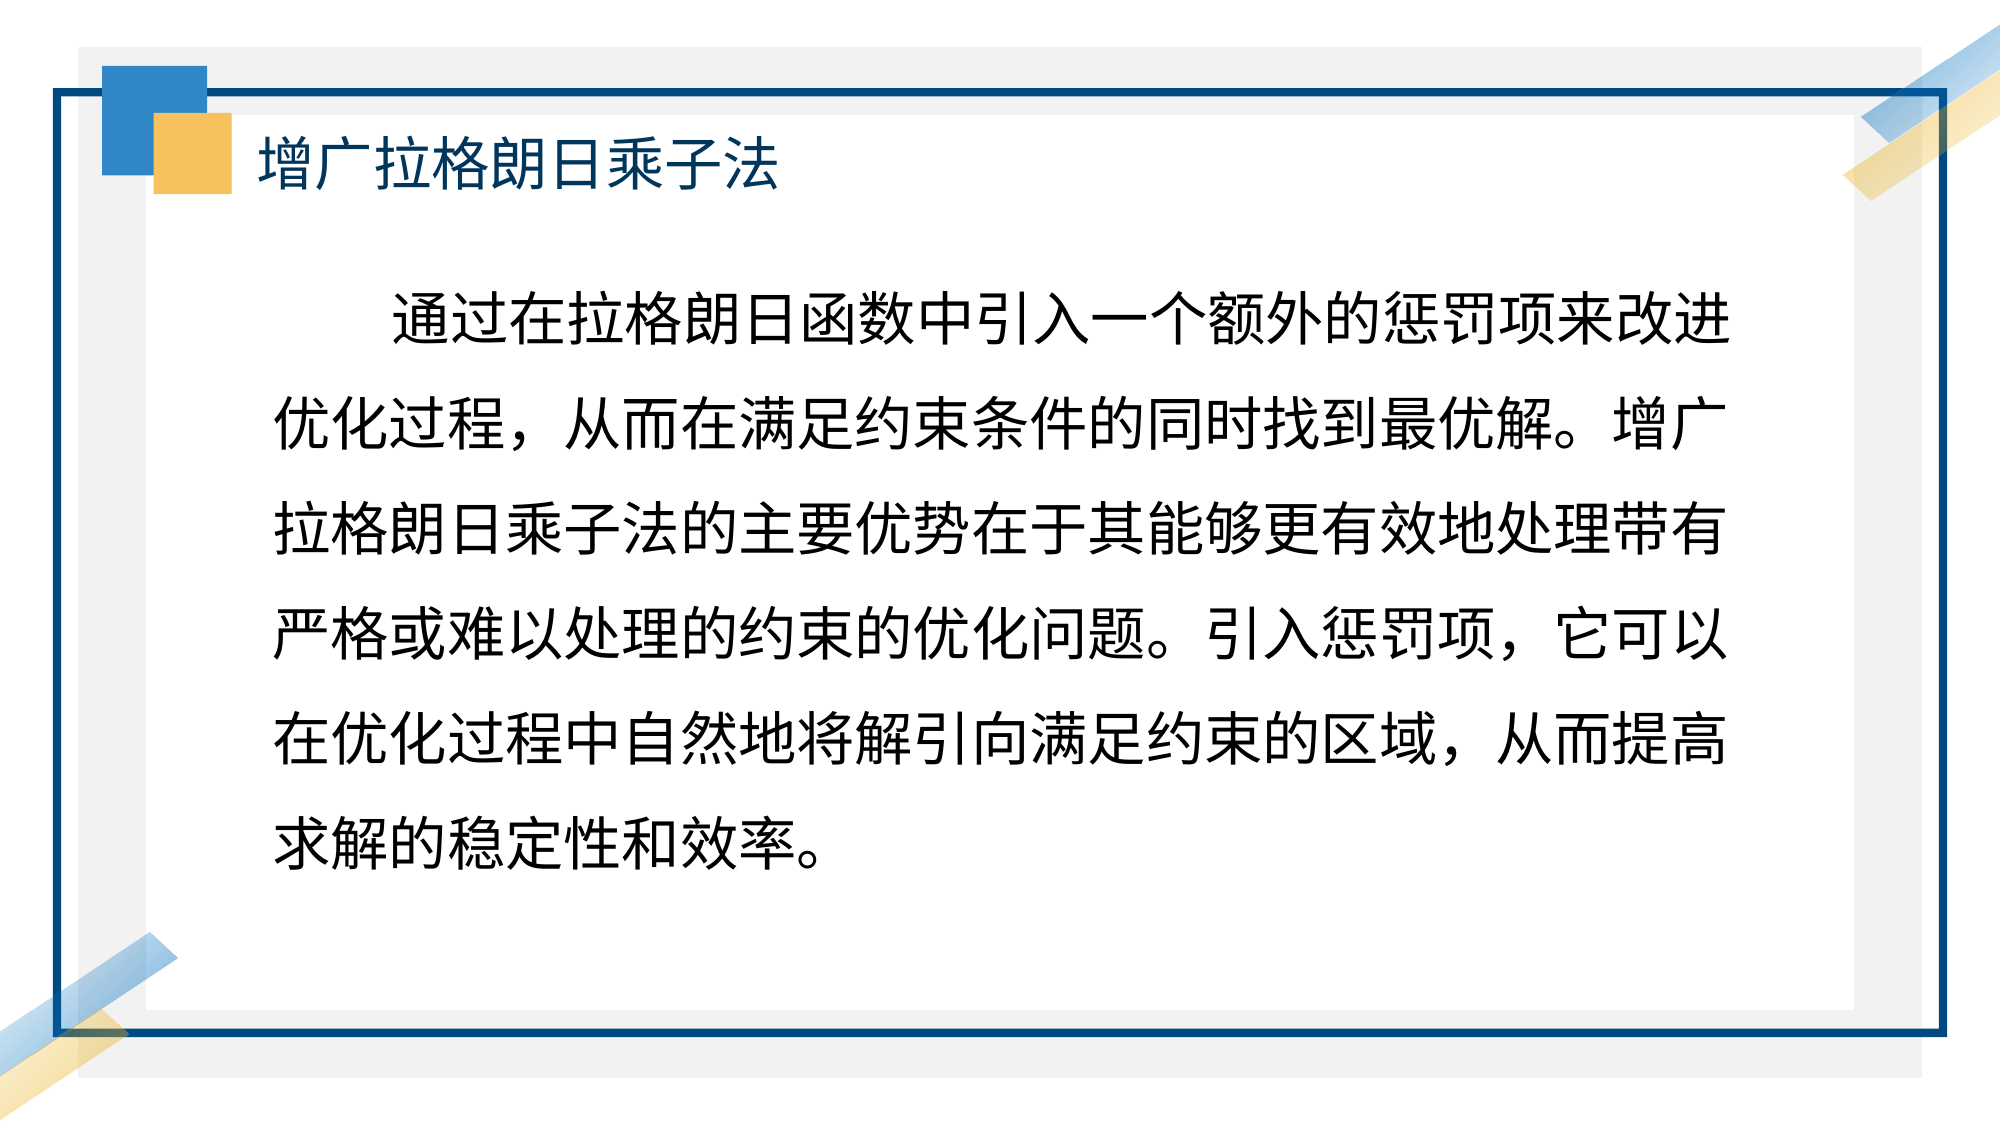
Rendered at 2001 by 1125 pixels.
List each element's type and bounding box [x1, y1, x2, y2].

text_box [0, 0, 2000, 1125]
